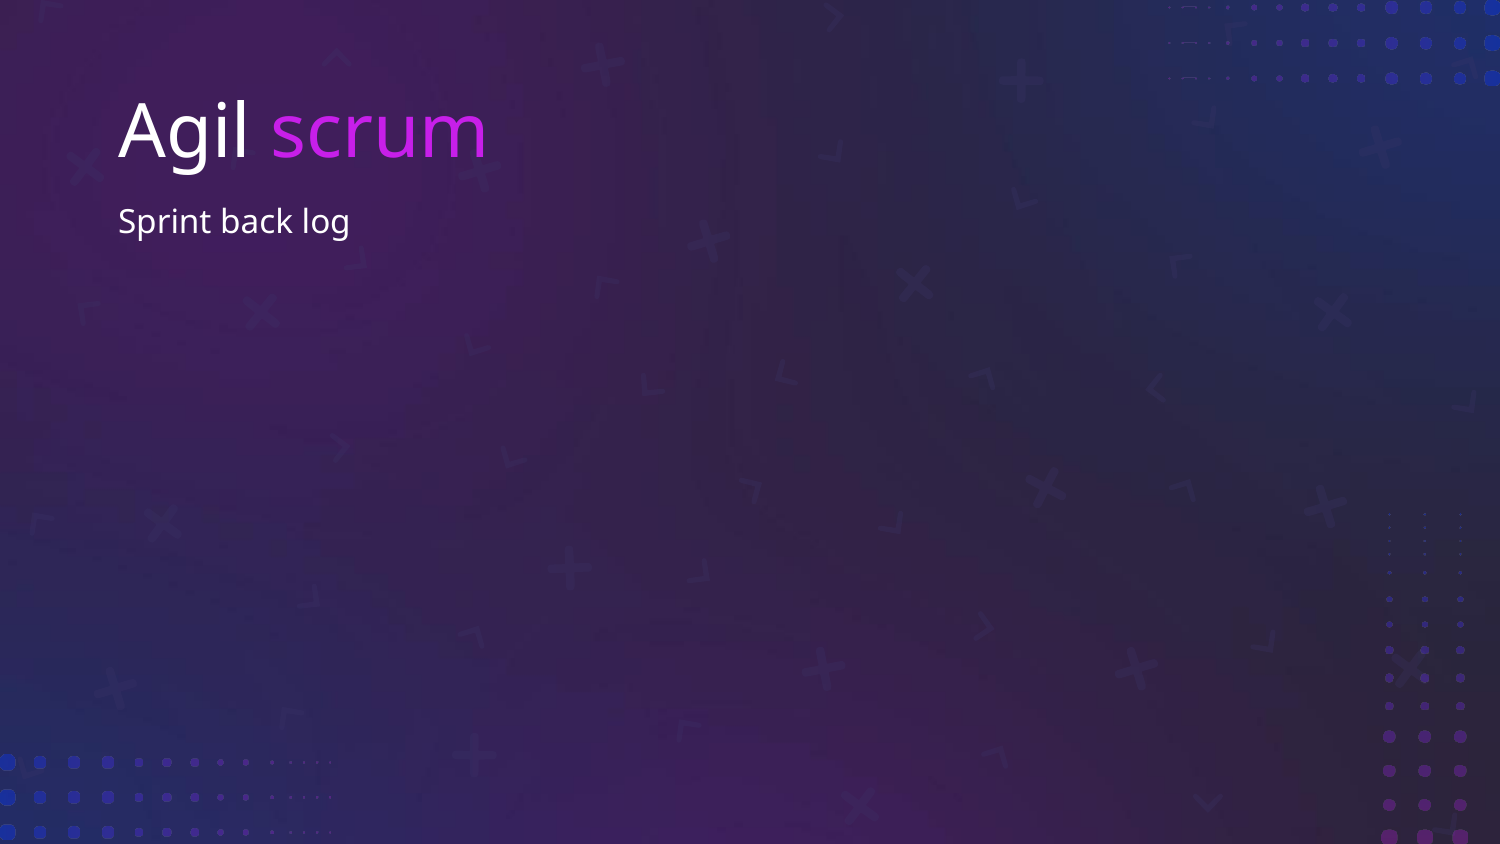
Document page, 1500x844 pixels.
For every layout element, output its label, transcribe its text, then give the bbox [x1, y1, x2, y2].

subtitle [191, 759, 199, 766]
text_box 04 [1418, 830, 1432, 835]
title Agil scrum [118, 88, 1382, 167]
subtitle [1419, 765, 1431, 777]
text_box 04 [1381, 838, 1397, 844]
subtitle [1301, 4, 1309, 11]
text_box 04 [1455, 830, 1468, 835]
picture [0, 0, 1500, 844]
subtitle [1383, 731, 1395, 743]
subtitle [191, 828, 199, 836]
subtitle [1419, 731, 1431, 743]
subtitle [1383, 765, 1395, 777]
text_box 04 [1417, 838, 1433, 844]
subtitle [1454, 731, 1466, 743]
text_box 04 [1453, 838, 1468, 844]
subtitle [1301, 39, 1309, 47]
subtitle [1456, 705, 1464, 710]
list Sprint back log [118, 200, 1382, 756]
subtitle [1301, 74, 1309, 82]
text_box 04 [1382, 830, 1397, 835]
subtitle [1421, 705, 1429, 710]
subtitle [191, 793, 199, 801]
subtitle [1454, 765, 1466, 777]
